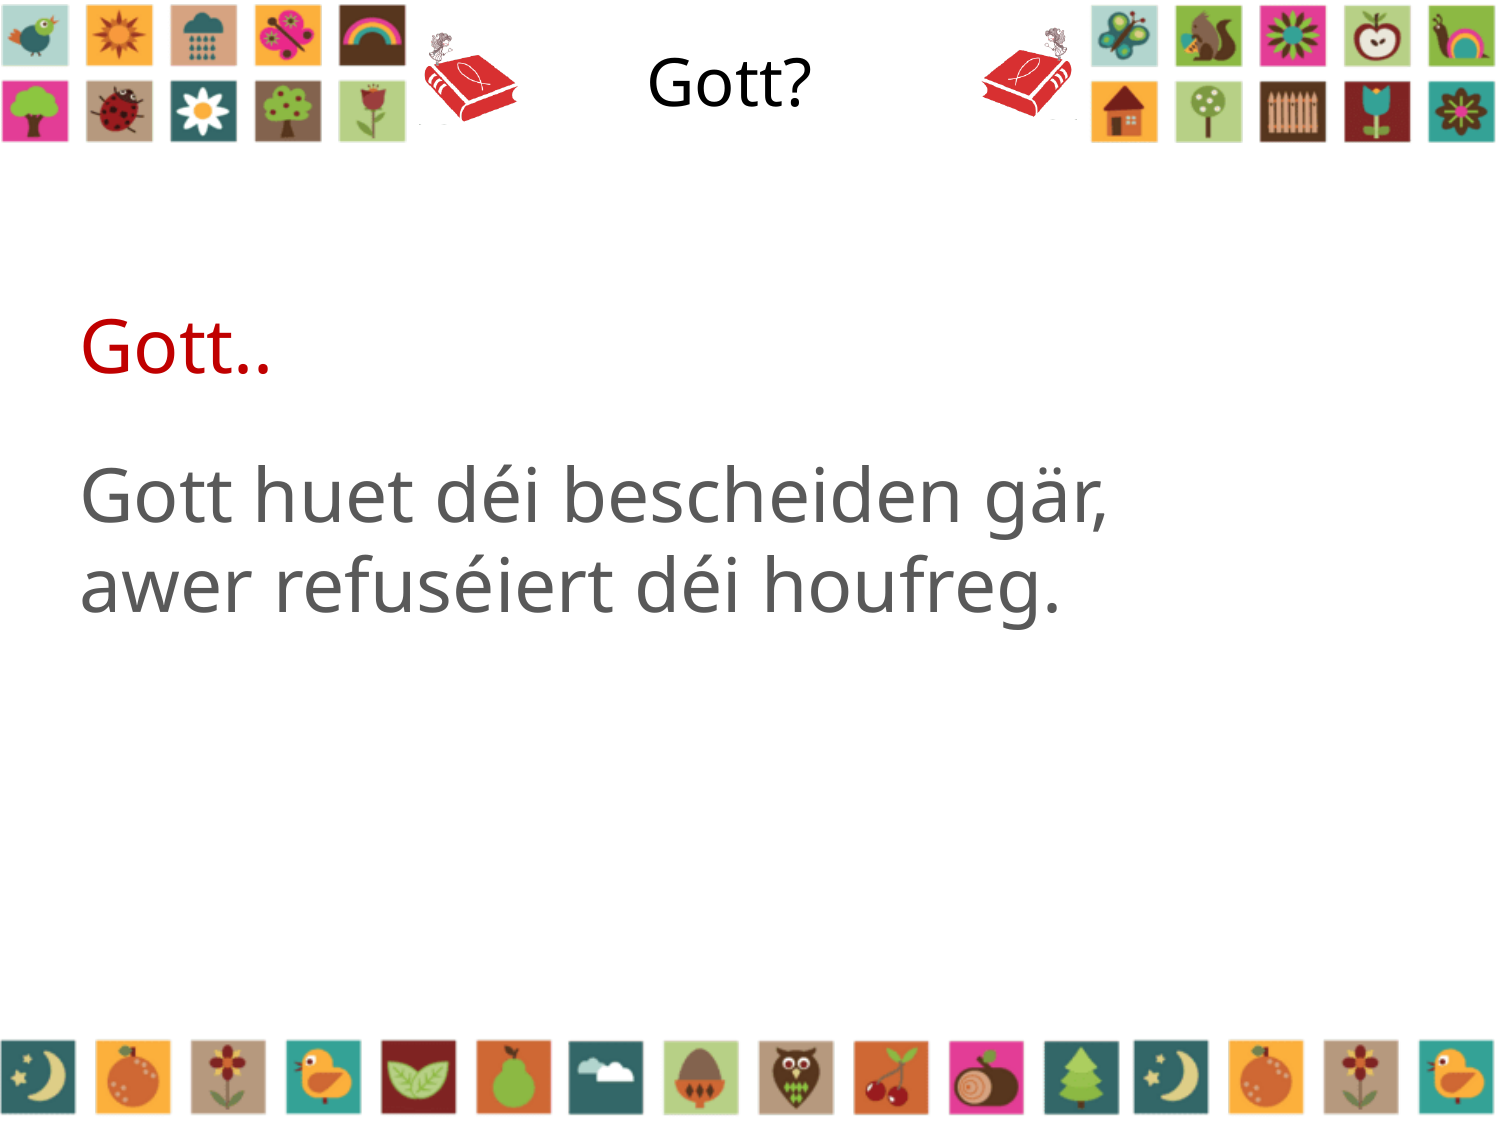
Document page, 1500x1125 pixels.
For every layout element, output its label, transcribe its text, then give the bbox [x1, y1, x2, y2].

text_box Gott? [553, 32, 1071, 128]
picture [0, 3, 550, 150]
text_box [0, 1028, 1500, 1118]
text_box Gott huet déi bescheiden gär, awer refuséiert déi houfreg. [64, 440, 1412, 635]
text_box Gott.. [64, 290, 1412, 396]
picture [950, 3, 1500, 150]
